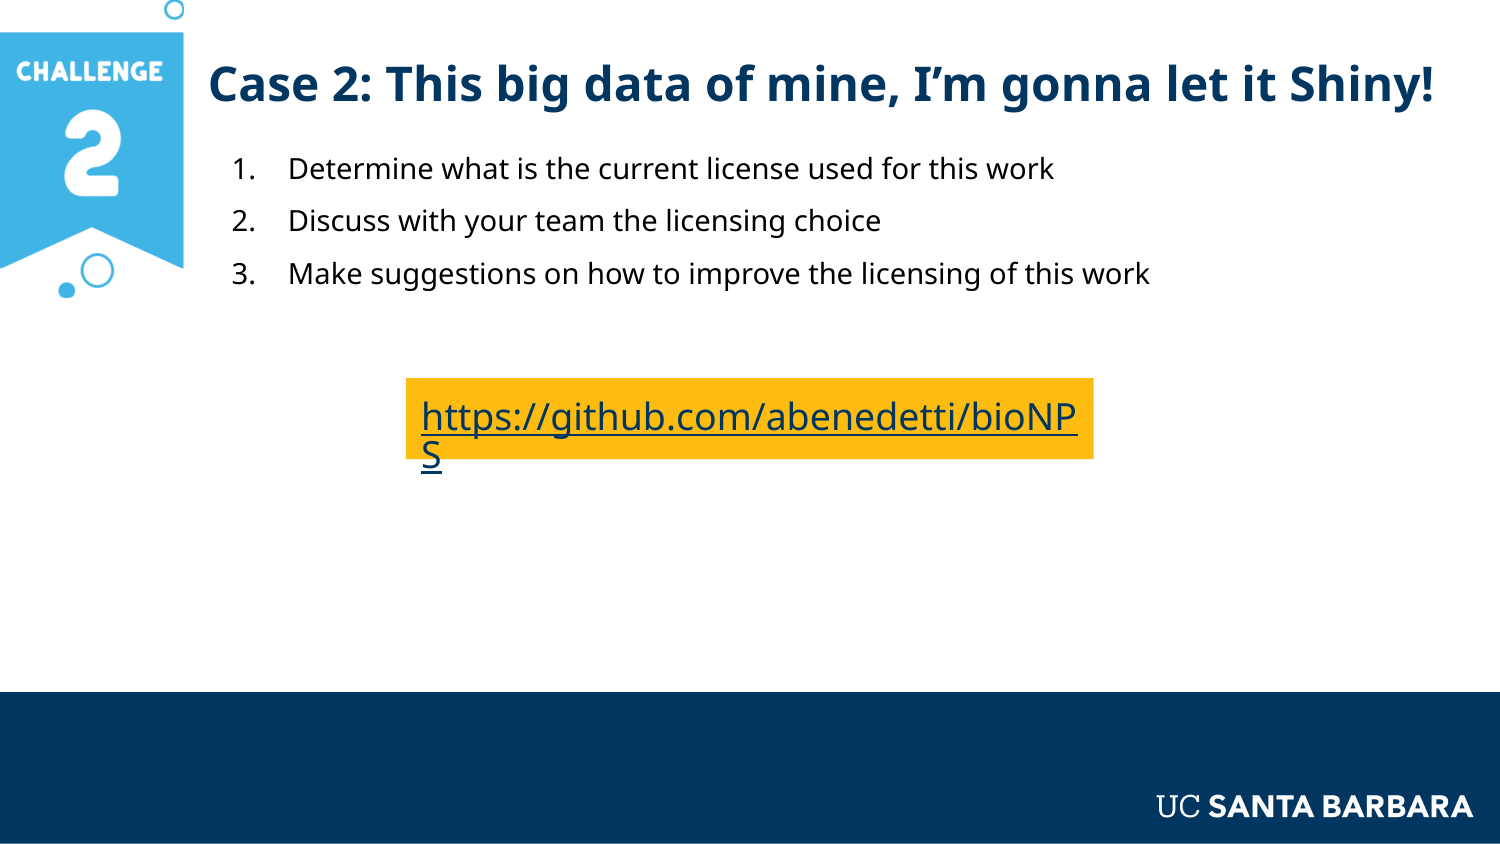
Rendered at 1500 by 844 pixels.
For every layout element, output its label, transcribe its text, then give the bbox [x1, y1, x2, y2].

title Case 2: This big data of mine, I’m gonna let it Shiny! [189, 37, 1455, 118]
text_box Determine what is the current license used for this work Discuss with your team the licensing choice Make suggestions on how to improve the licensing of this work [216, 117, 1410, 340]
picture [0, 0, 184, 298]
picture [1156, 794, 1474, 818]
text_box https://github.com/abenedetti/bioNPS [406, 378, 1094, 460]
